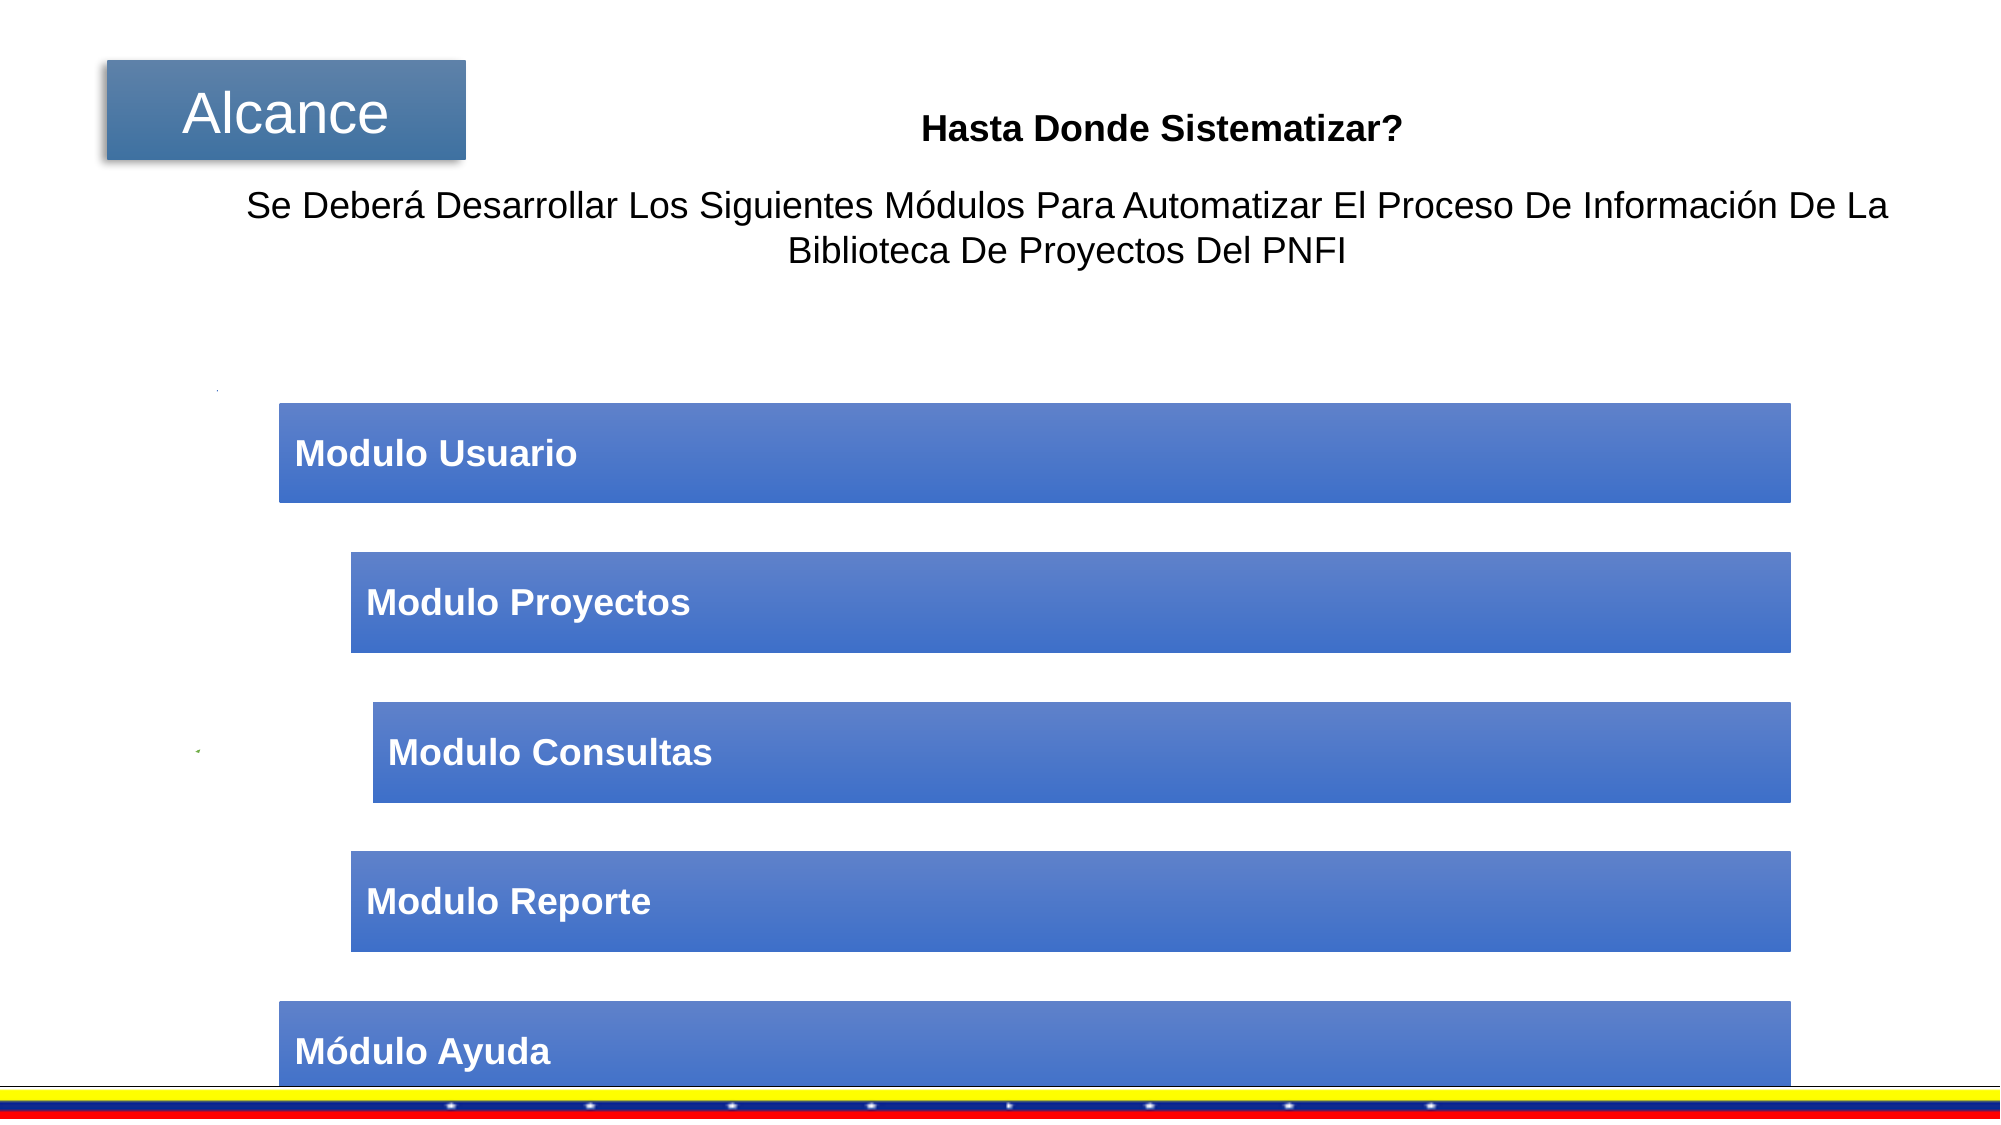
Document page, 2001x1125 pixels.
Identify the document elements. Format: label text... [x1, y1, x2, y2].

picture [0, 1087, 2000, 1125]
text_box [193, 309, 1791, 1087]
text_box Alcance [107, 60, 466, 160]
text_box Se Deberá Desarrollar Los Siguientes Módulos Para Automatizar El Proceso De Información De La Biblioteca De Proyectos Del PNFI [227, 173, 1908, 279]
text_box Hasta Donde Sistematizar? [906, 96, 1560, 157]
